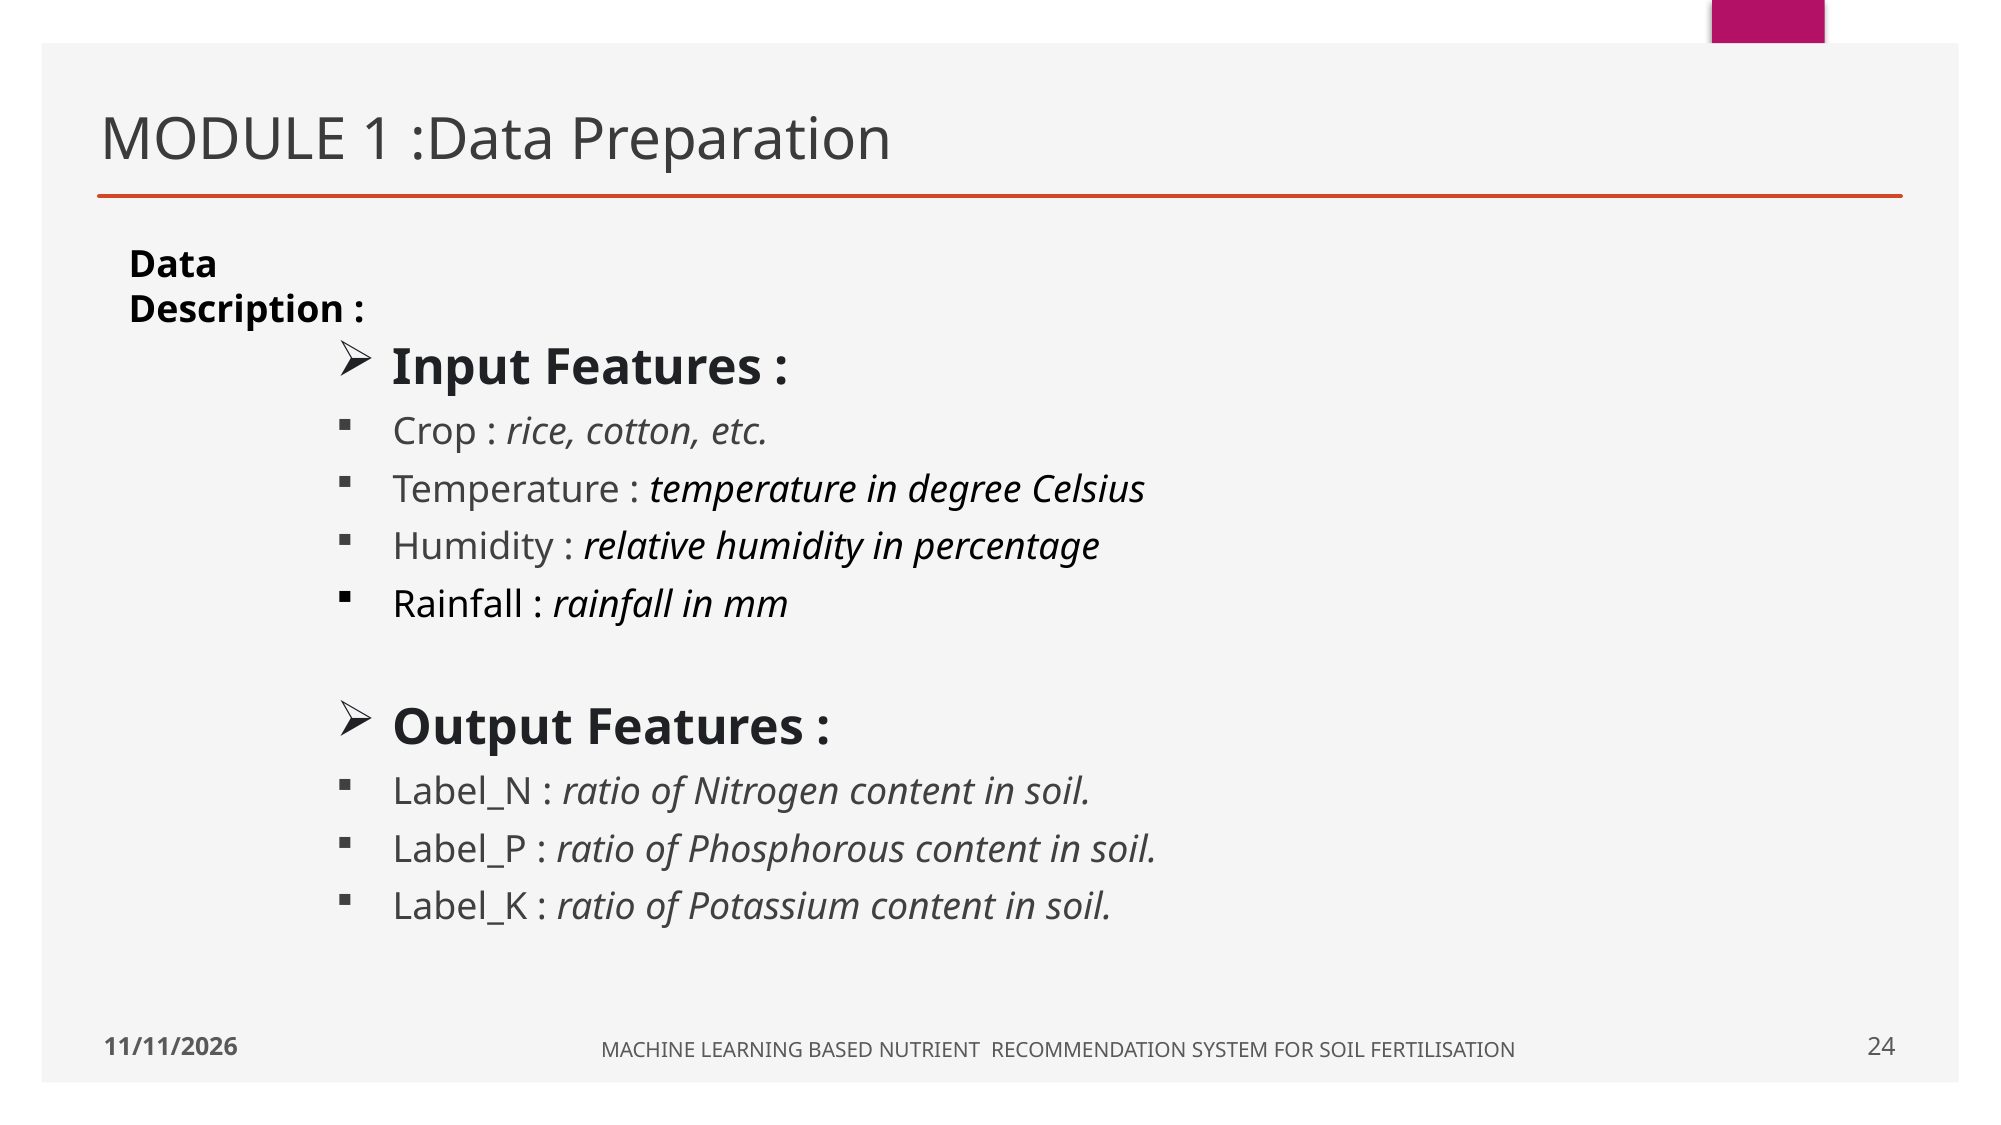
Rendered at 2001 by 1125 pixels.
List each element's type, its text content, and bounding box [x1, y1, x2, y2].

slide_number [88, 1017, 569, 1078]
slide_number 23 [1373, 1017, 1911, 1078]
text_box Input Features : Crop : rice, cotton, etc. Temperature : temperature in degree Celsius Humidity : relative humidity in percentage Rainfall : rainfall in mm Output Features : Label_N : ratio of Nitrogen content in soil. Label_P : ratio of Phosphorous content in soil. Label_K : ratio of Potassium content in soil. [321, 327, 1271, 1050]
title MODULE 1 :Data Preparation [85, 73, 1214, 179]
text_box MACHINE LEARNING BASED NUTRIENT RECOMMENDATION SYSTEM FOR SOIL FERTILISATION [569, 1019, 1548, 1079]
text_box Data Description : [113, 232, 477, 338]
